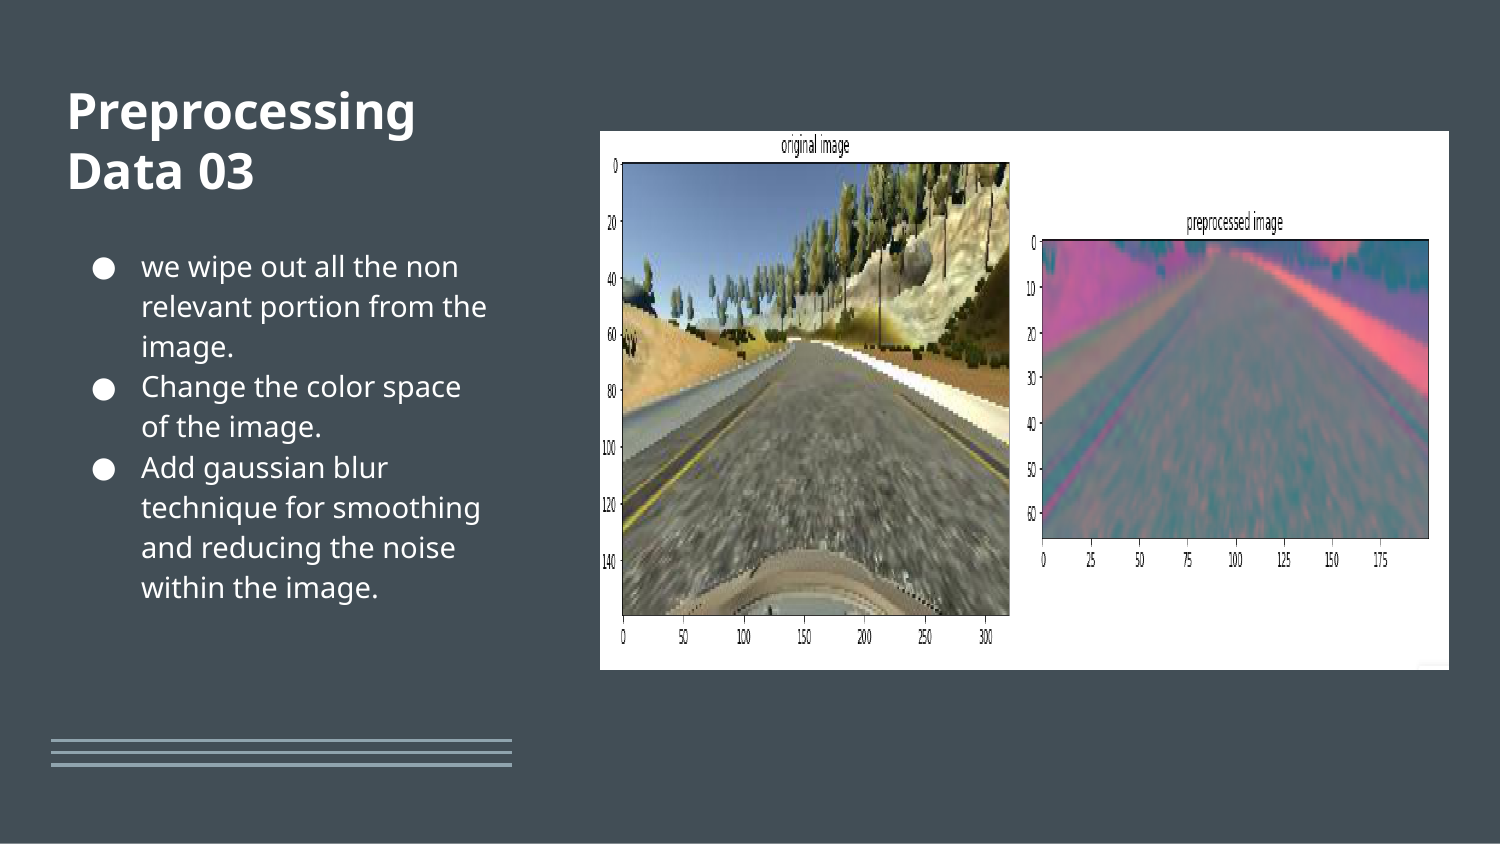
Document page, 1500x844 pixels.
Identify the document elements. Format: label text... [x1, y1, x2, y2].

title Preprocessing Data 03 [51, 91, 512, 216]
list we wipe out all the non relevant portion from the image. Change the color space of the image. Add gaussian blur technique for smoothing and reducing the noise within the image. [51, 227, 512, 702]
picture [599, 131, 1450, 671]
